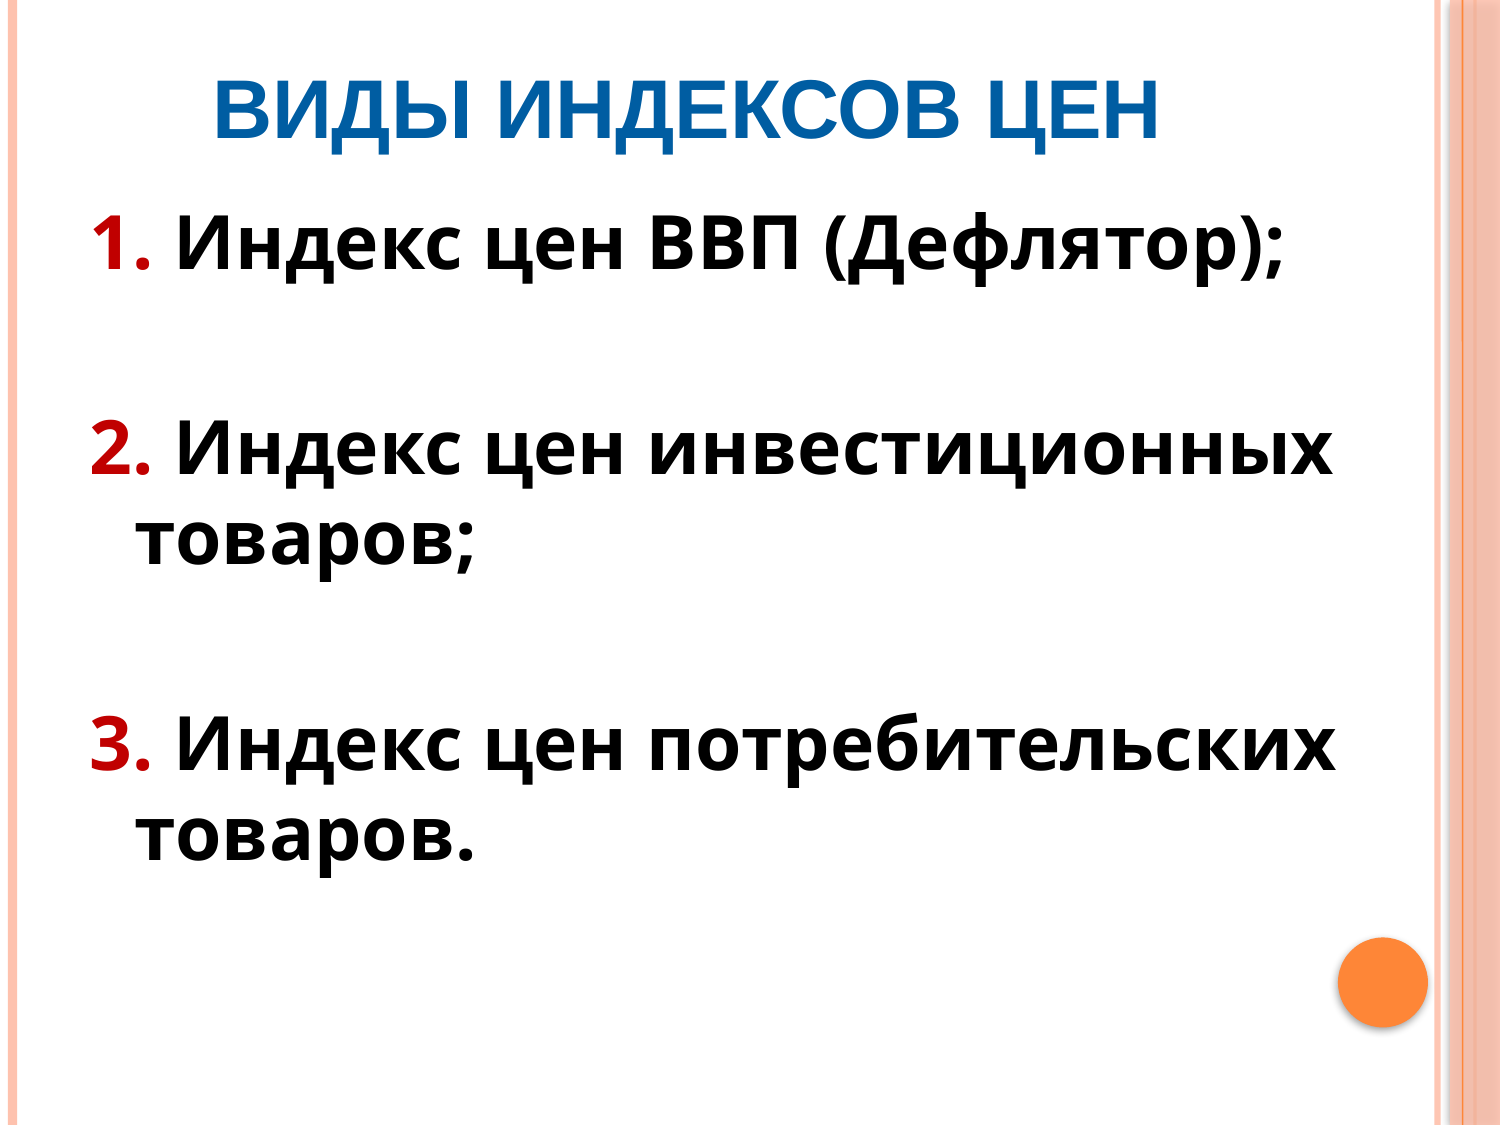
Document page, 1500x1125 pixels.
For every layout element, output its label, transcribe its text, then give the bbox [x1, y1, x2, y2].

title Виды индексов цен [75, 45, 1300, 163]
list 1. Индекс цен ВВП (Дефлятор); 2. Индекс цен инвестиционных товаров; 3. Индекс цен потребительских товаров. [75, 187, 1400, 1062]
